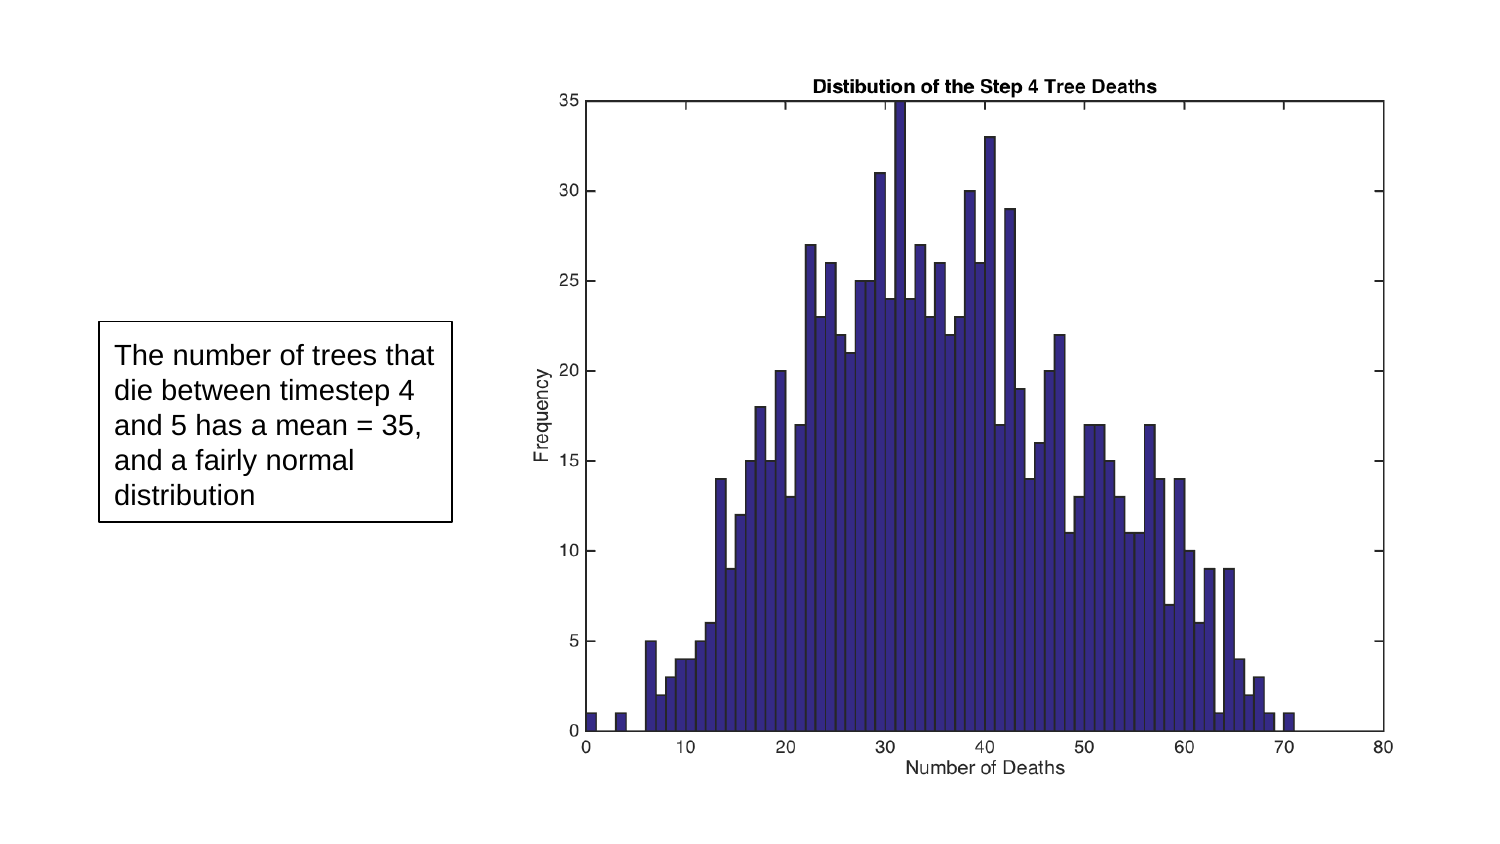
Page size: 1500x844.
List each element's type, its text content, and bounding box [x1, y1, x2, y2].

picture [451, 43, 1481, 815]
text_box The number of trees that die between timestep 4 and 5 has a mean = 35, and a fairly normal distribution [99, 321, 446, 523]
